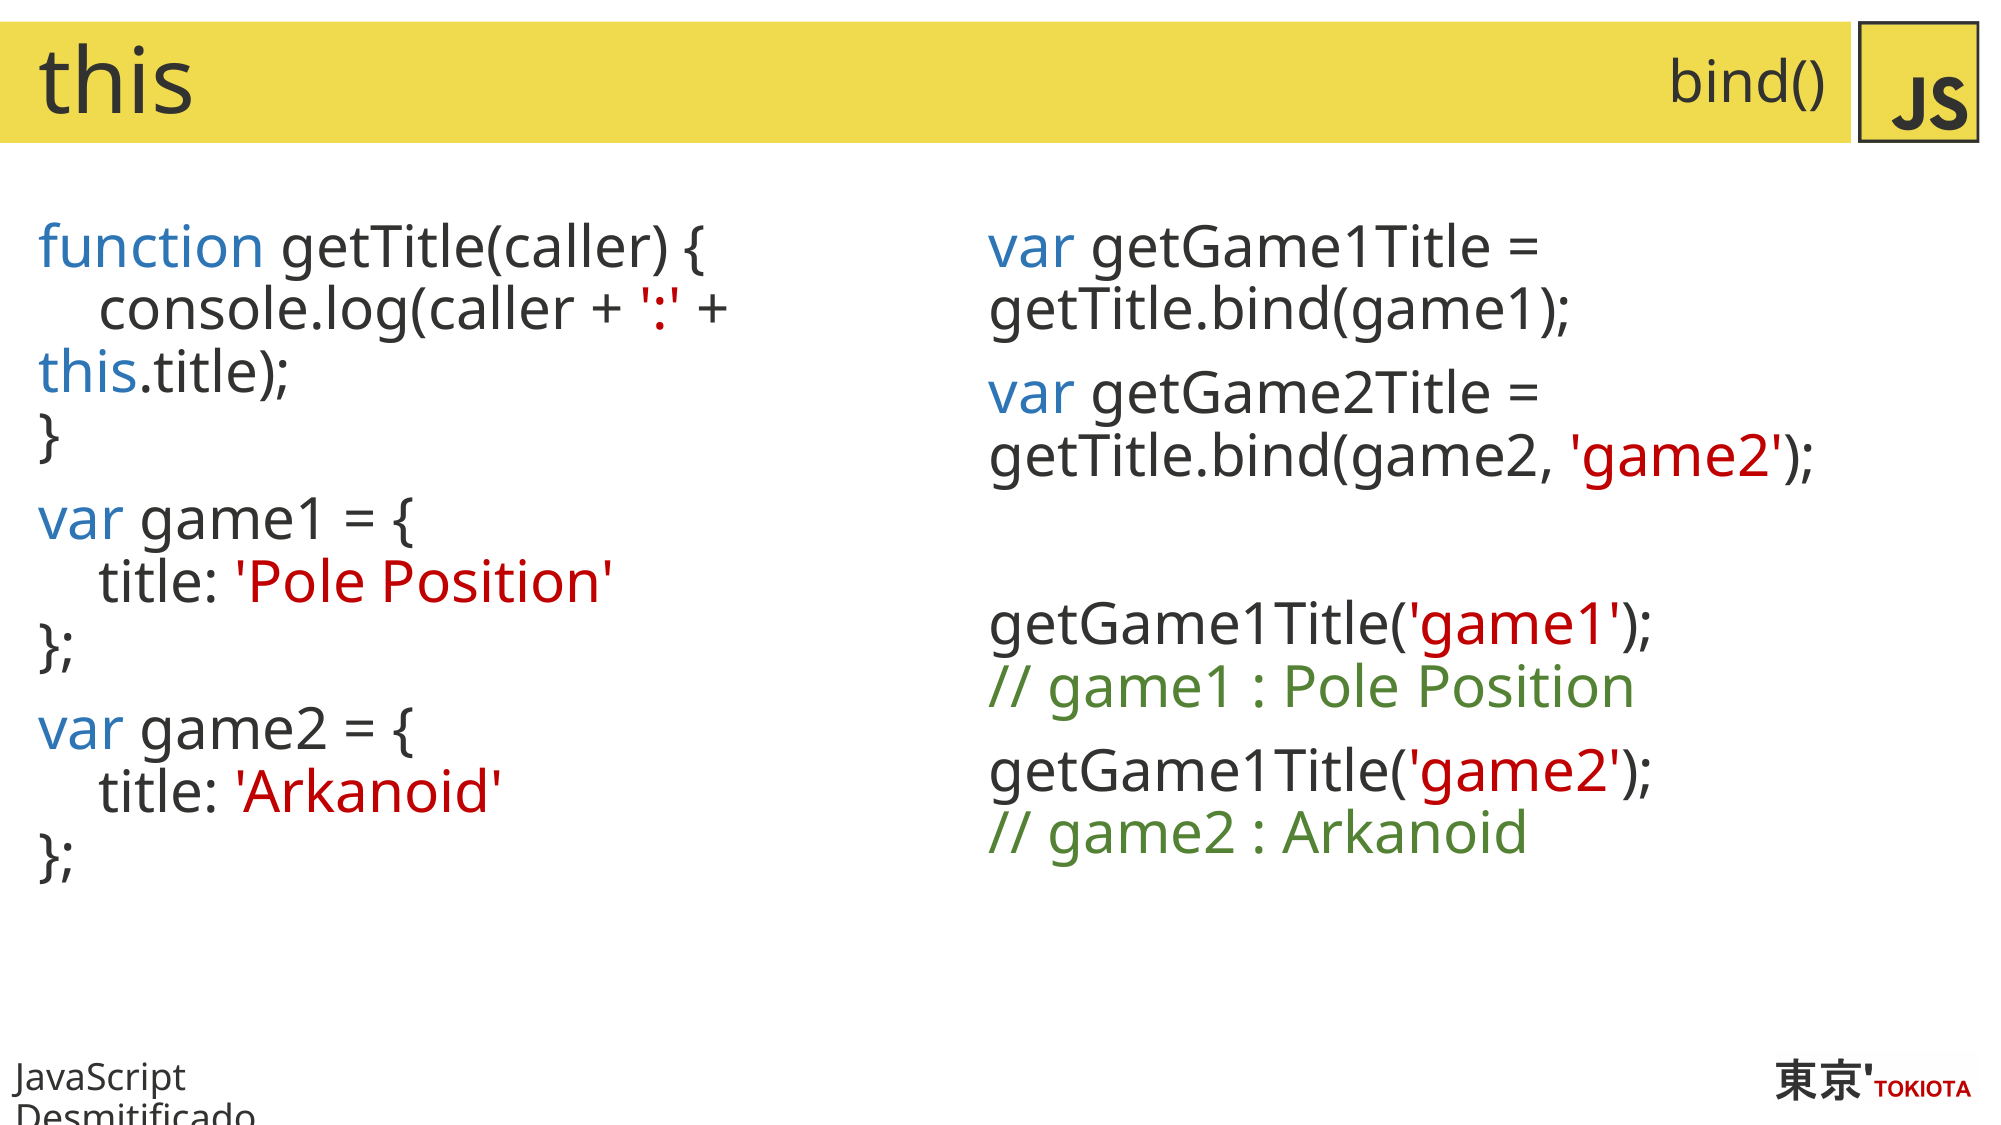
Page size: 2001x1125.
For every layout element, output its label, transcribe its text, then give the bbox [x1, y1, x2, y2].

list bind() [1368, 44, 1841, 139]
picture [1858, 21, 1980, 143]
title this [23, 27, 1353, 139]
list function getTitle(caller) { console.log(caller + ':' + this.title); } var game1 = { title: 'Pole Position' }; var game2 = { title: 'Arkanoid' }; [23, 209, 898, 1004]
picture [1774, 1050, 1979, 1105]
text_box var getGame1Title = getTitle.bind(game1); var getGame2Title = getTitle.bind(game2, 'game2'); getGame1Title('game1'); // game1 : Pole Position getGame1Title('game2'); // game2 : Arkanoid [974, 209, 1973, 932]
